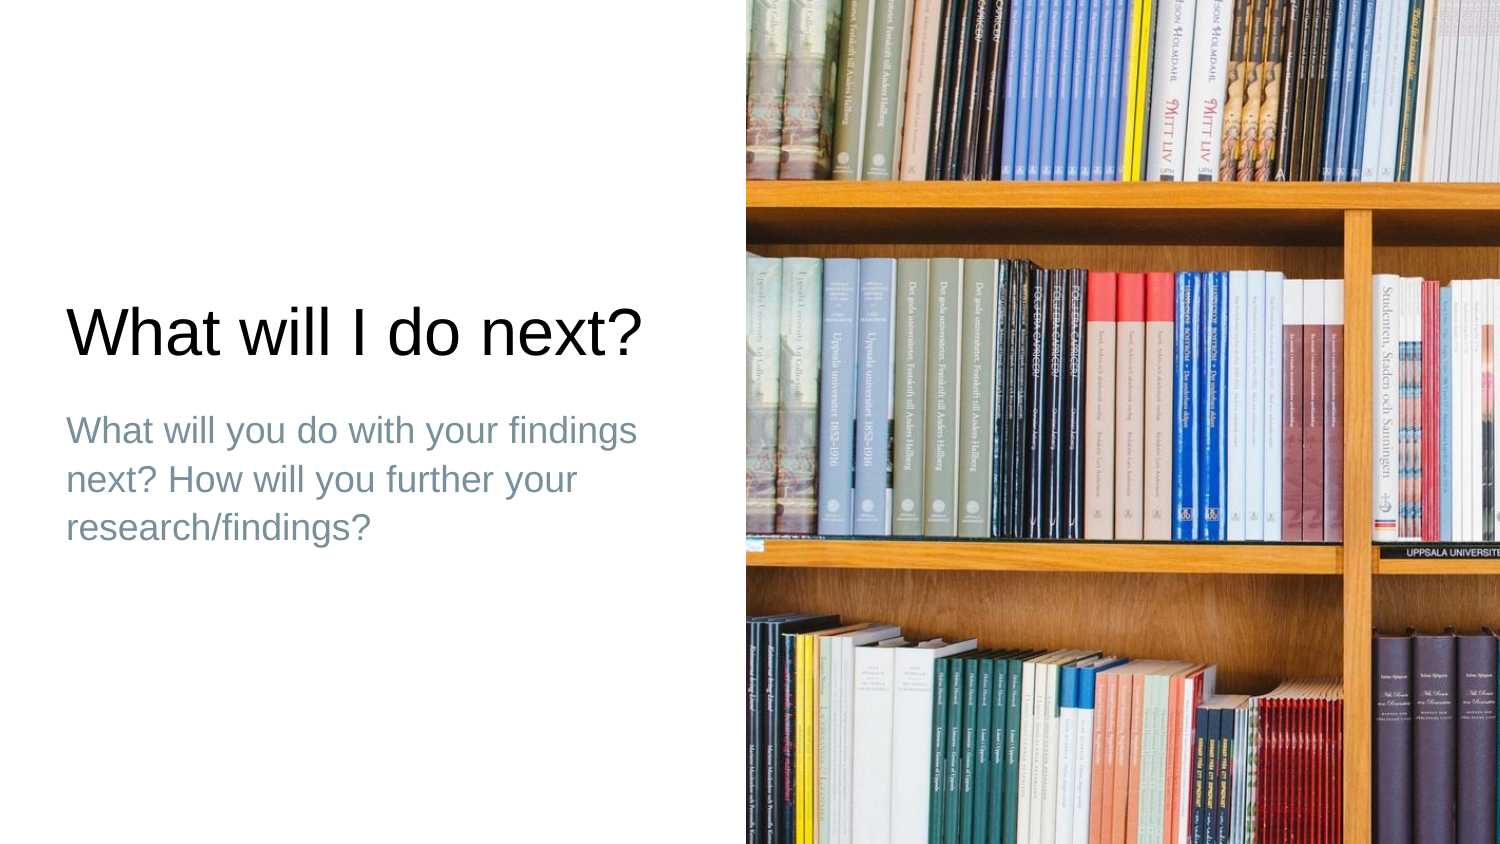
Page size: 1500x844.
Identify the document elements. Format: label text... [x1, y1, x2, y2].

picture [745, 0, 1500, 844]
title What will I do next? What will you do with your findings next? How will you further your research/findings? [51, 116, 690, 728]
